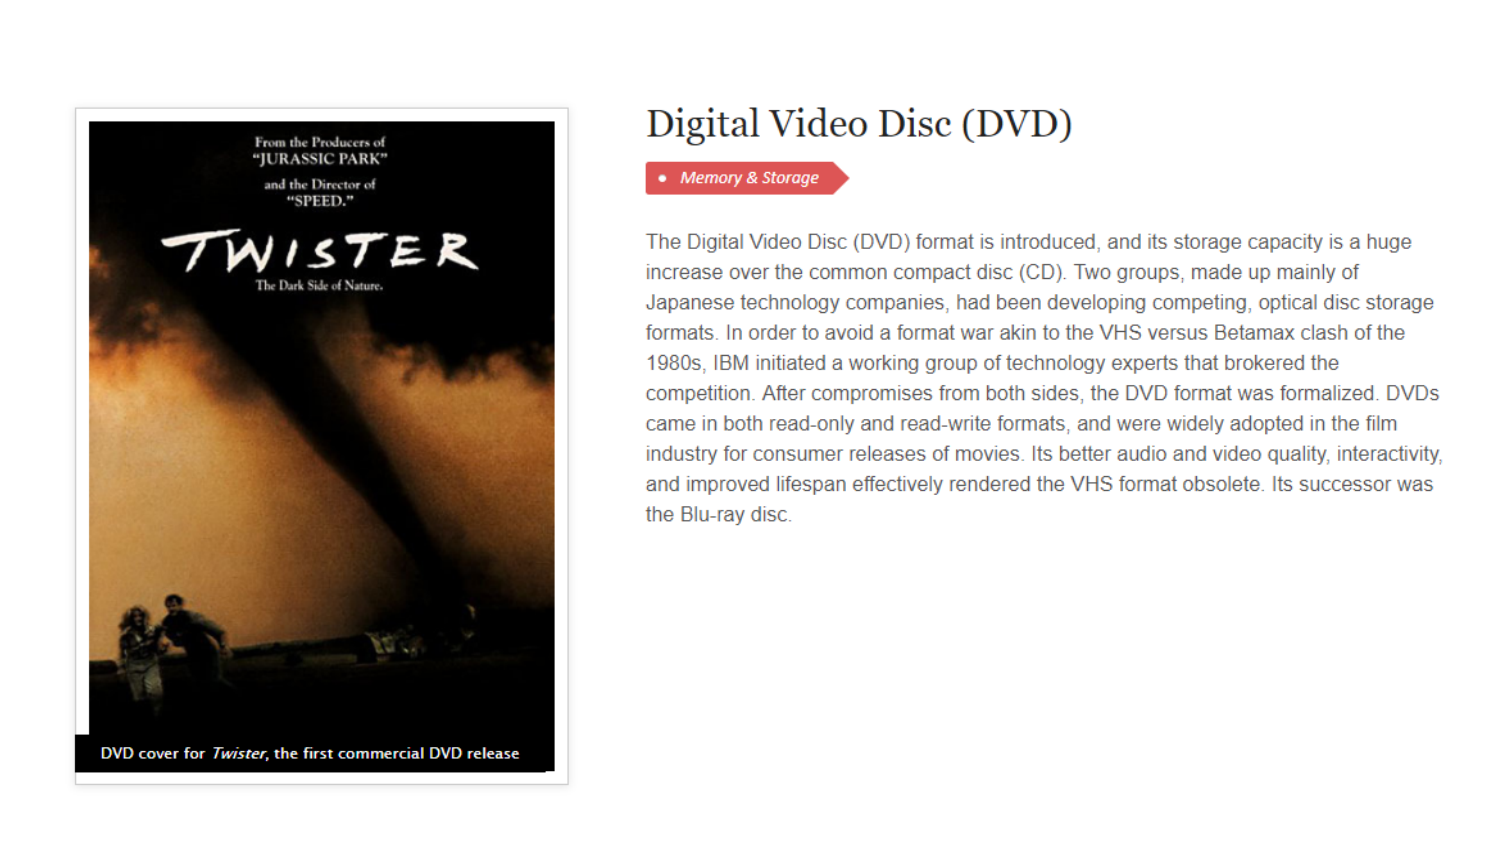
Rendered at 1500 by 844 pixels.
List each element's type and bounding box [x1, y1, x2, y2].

picture [0, 48, 1500, 796]
